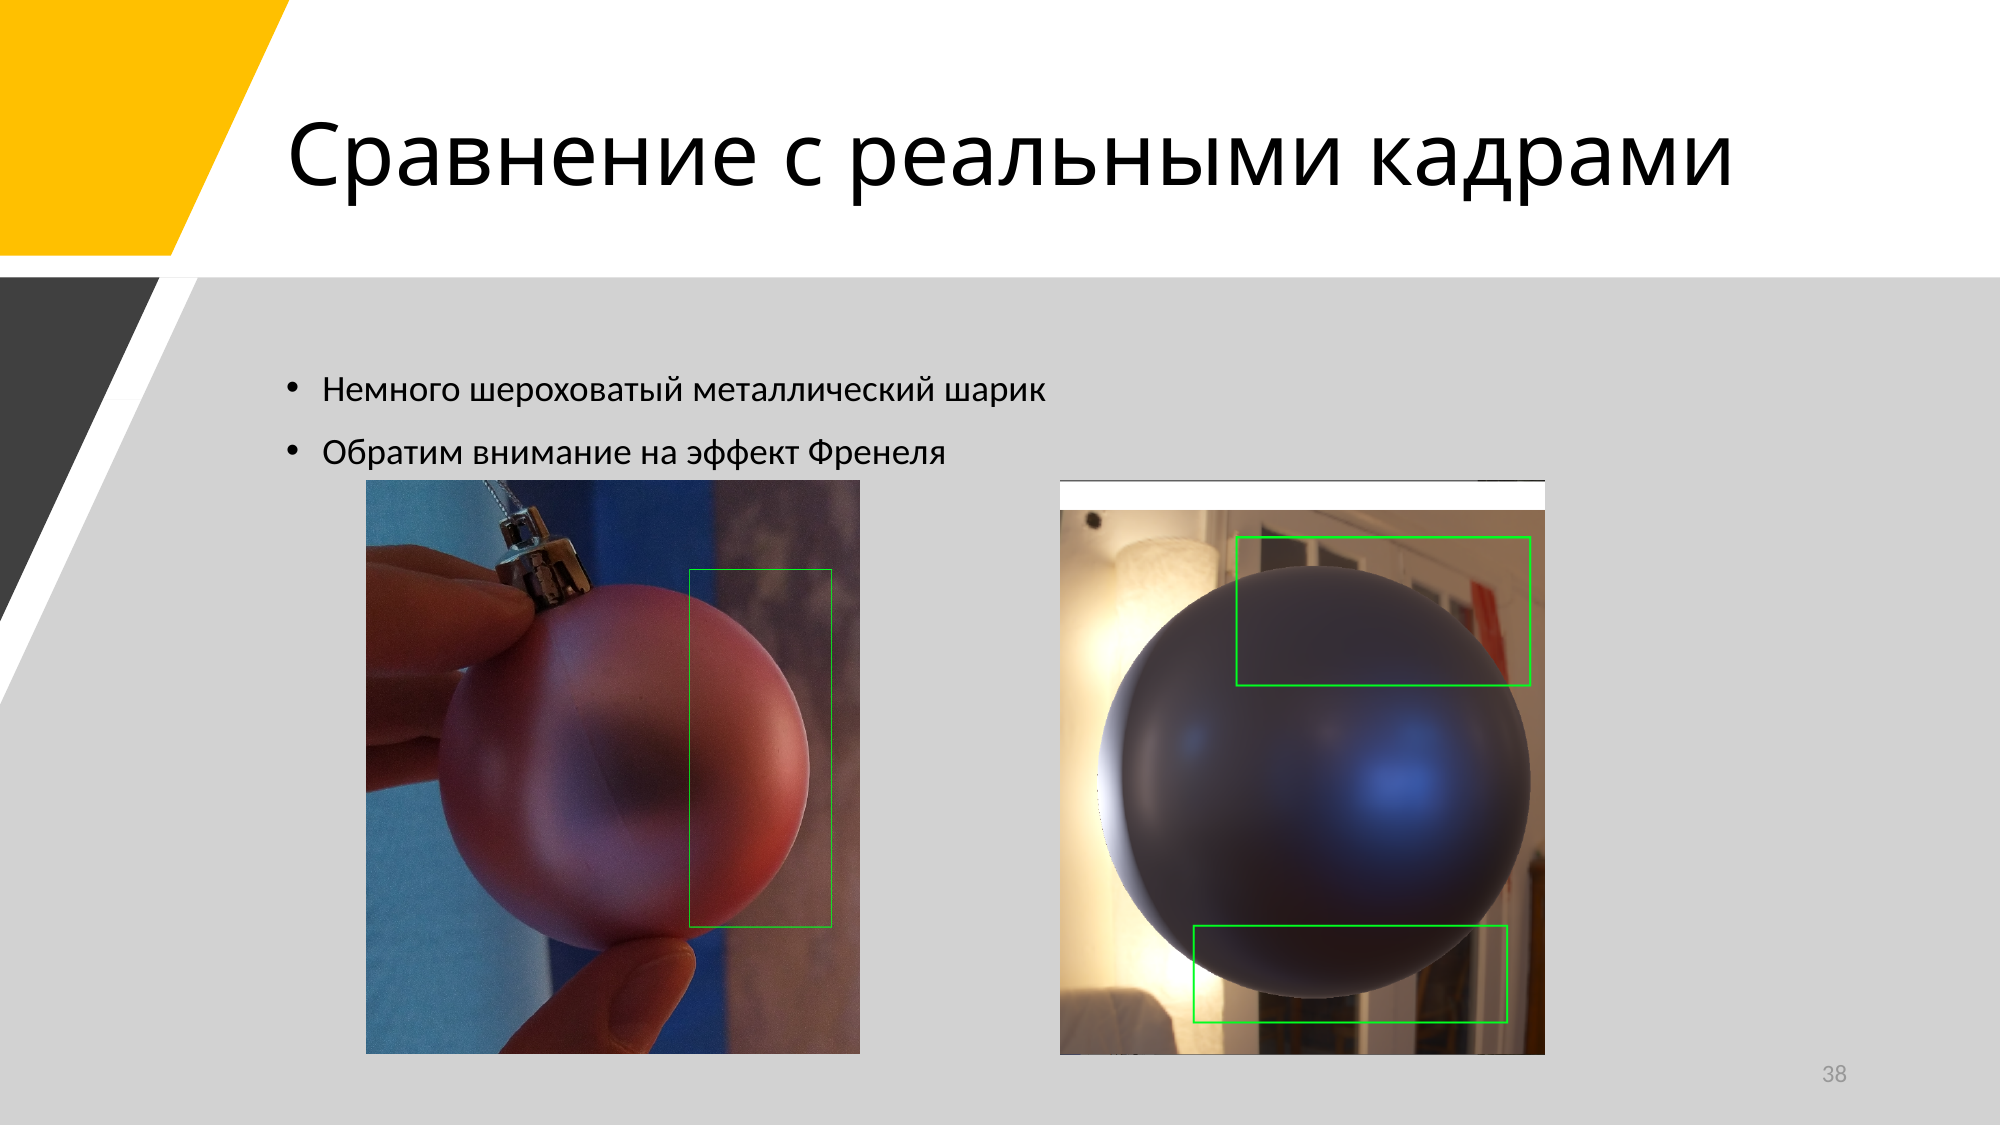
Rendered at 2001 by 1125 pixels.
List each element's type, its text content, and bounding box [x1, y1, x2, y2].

list Немного шероховатый металлический шарик Обратим внимание на эффект Френеля [271, 356, 1808, 481]
picture [1060, 480, 1545, 1055]
text_box [0, 276, 162, 622]
text_box [0, 276, 2000, 1125]
text_box [0, 0, 291, 257]
picture [366, 480, 860, 1054]
slide_number 38 [1412, 1042, 1863, 1103]
title Сравнение с реальными кадрами [271, 60, 1808, 255]
